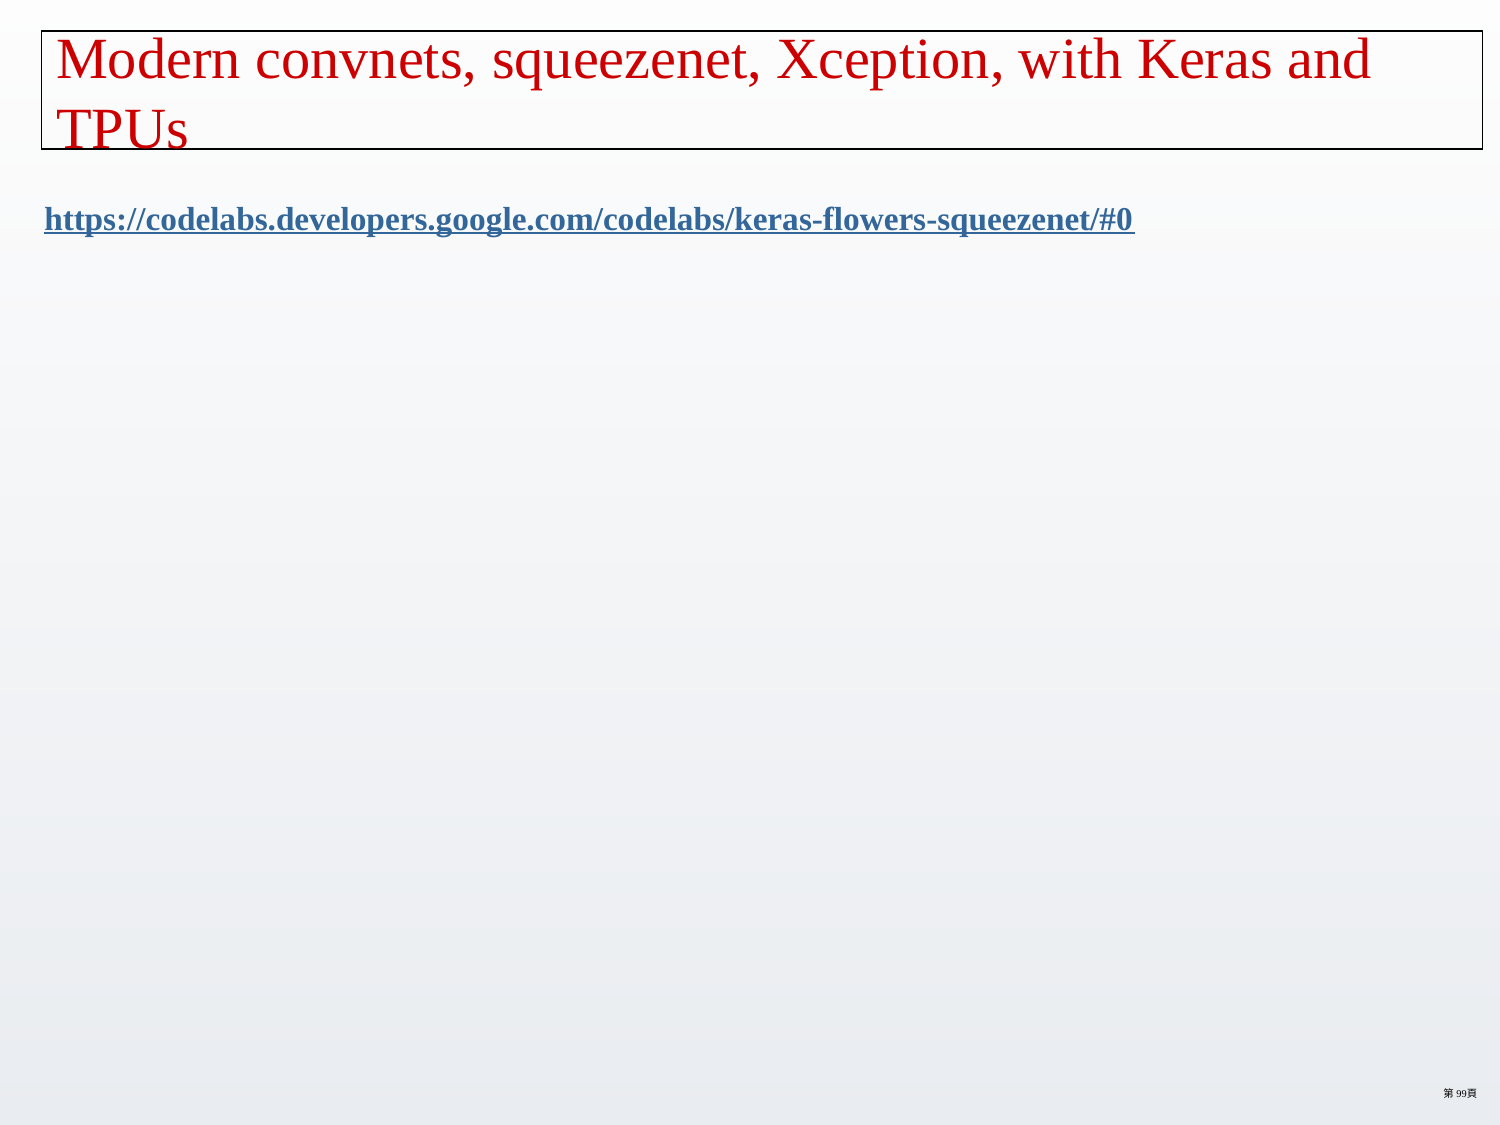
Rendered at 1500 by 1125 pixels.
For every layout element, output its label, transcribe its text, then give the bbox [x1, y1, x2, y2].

title Modern convnets, squeezenet, Xception, with Keras and TPUs [41, 30, 1483, 150]
list https://codelabs.developers.google.com/codelabs/keras-flowers-squeezenet/#0 [29, 189, 1386, 1017]
